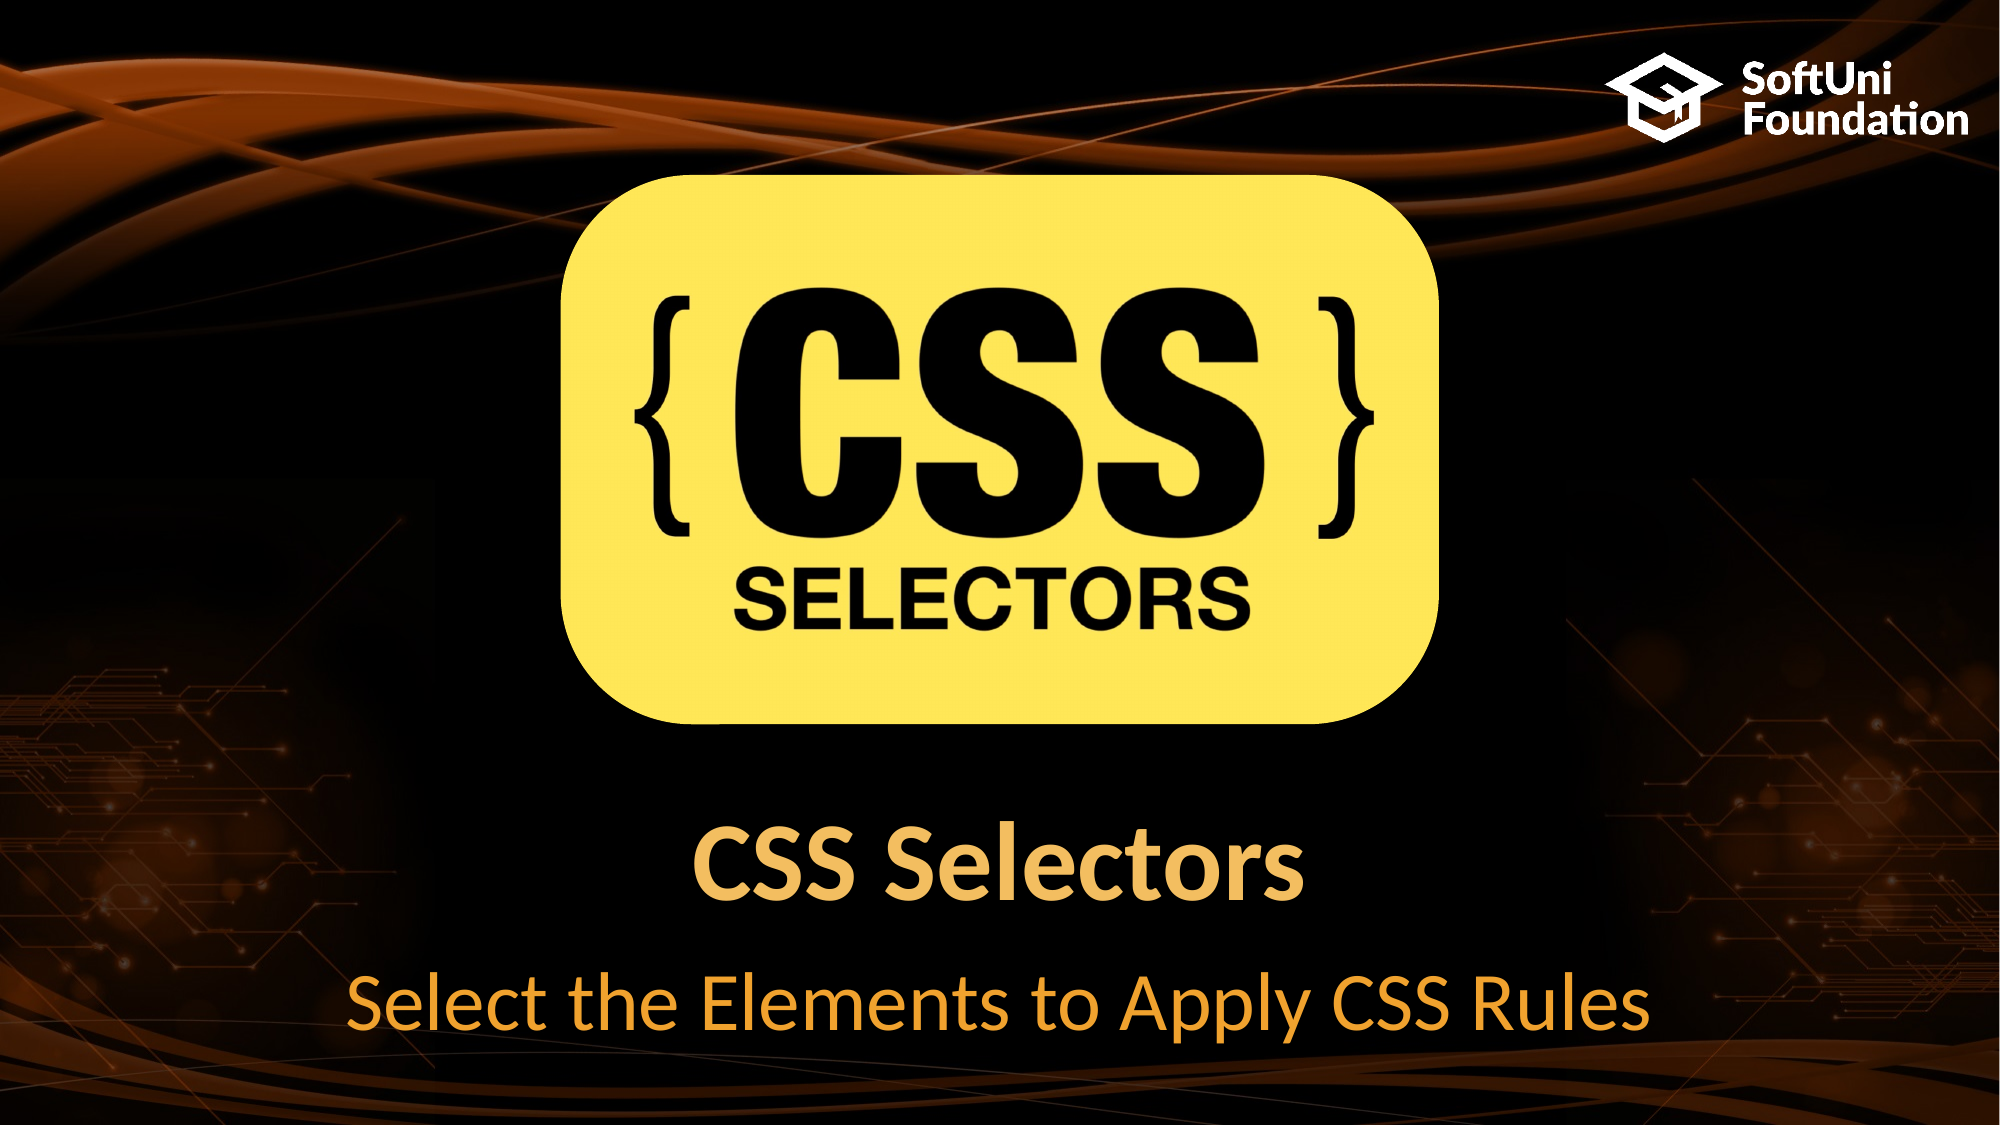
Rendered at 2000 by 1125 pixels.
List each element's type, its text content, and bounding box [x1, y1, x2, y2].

picture [0, 0, 2000, 1125]
list Select the Elements to Apply CSS Rules [160, 936, 1839, 1055]
title CSS Selectors [160, 801, 1839, 929]
